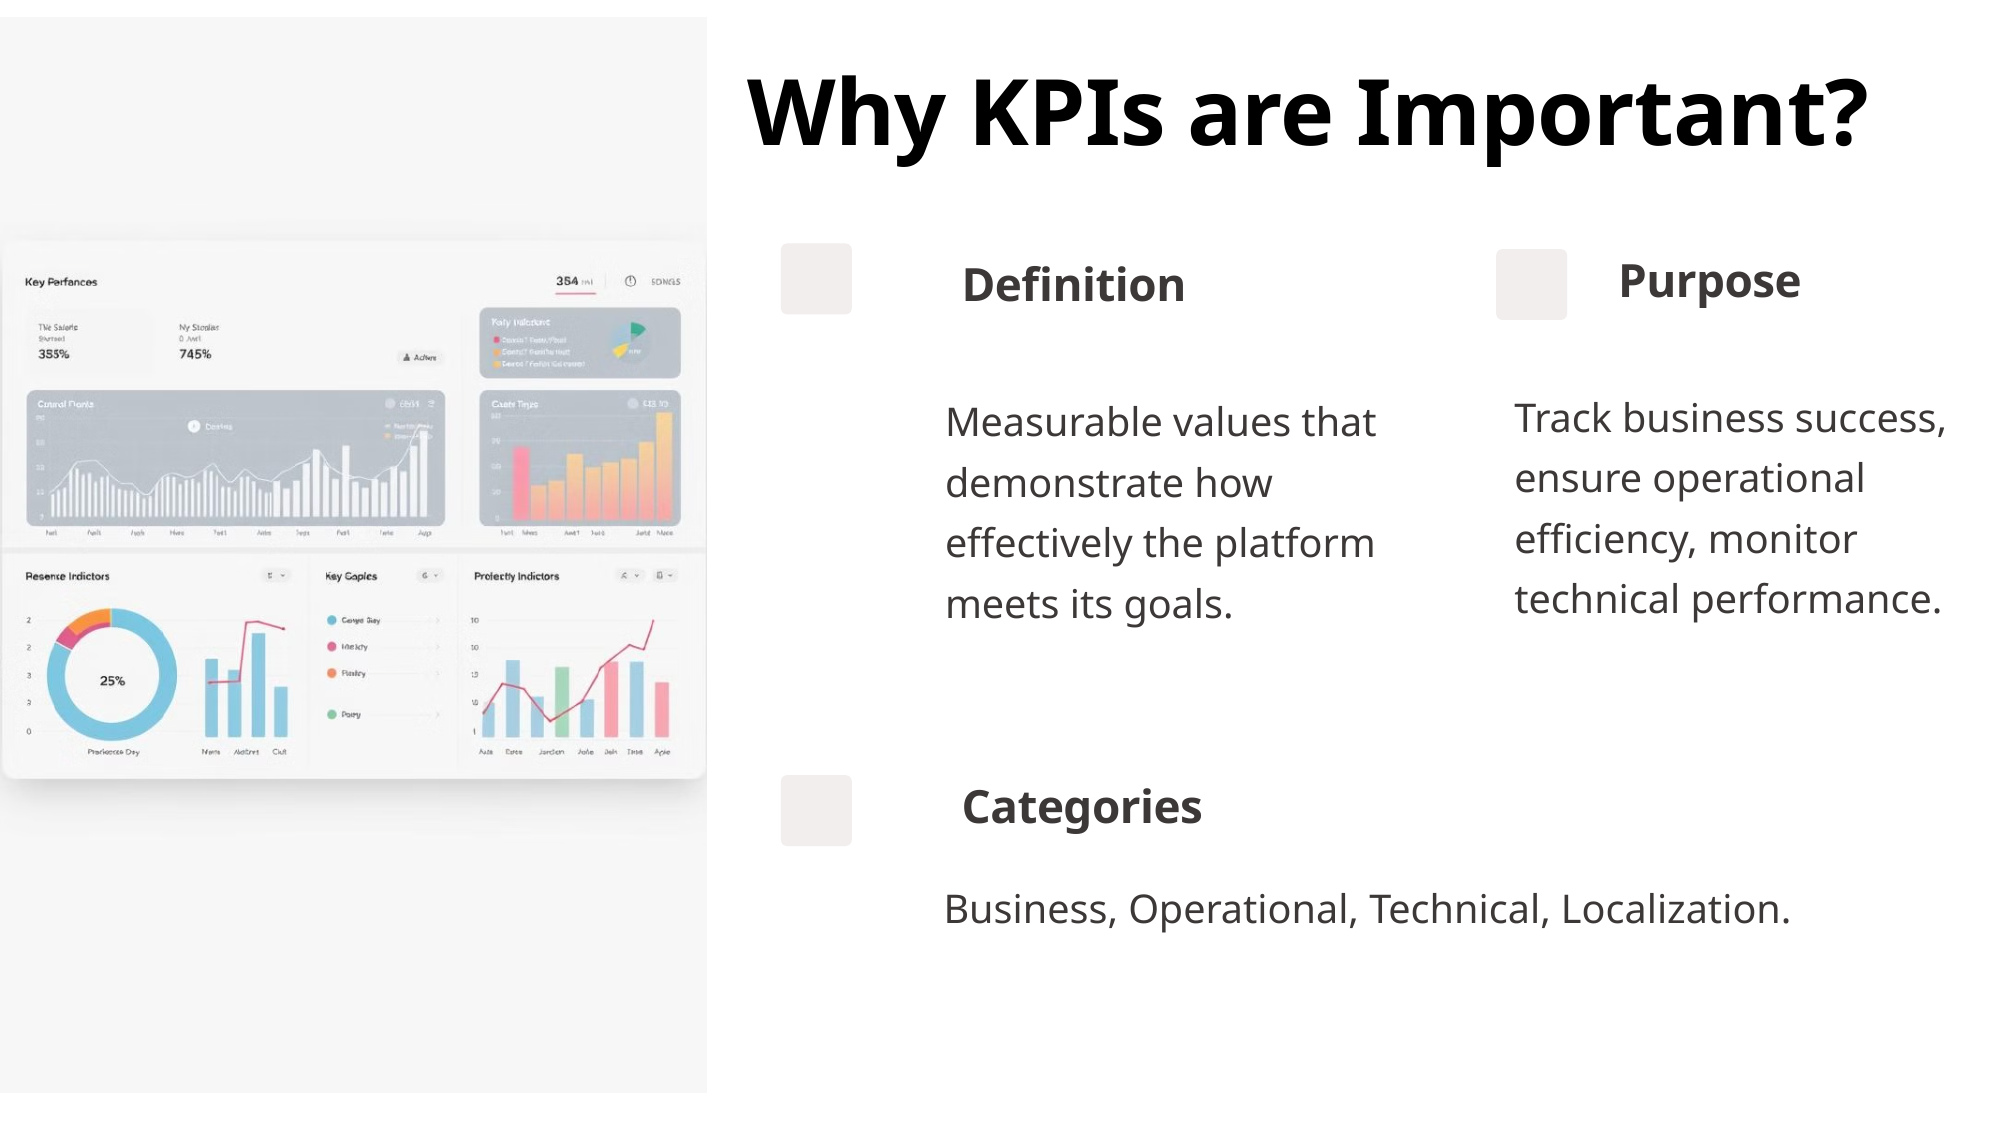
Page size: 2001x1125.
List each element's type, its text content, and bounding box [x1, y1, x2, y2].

text_box Business, Operational, Technical, Localization. [943, 871, 1748, 933]
text_box Definition [961, 253, 1422, 311]
picture [0, 17, 707, 1093]
text_box Track business success, ensure operational efficiency, monitor technical performance. [1514, 379, 1992, 623]
text_box Categories [961, 775, 1422, 833]
text_box Why KPIs are Important? [747, 48, 1940, 164]
text_box [780, 775, 852, 847]
text_box [1496, 249, 1568, 320]
text_box [780, 243, 852, 315]
text_box Measurable values that demonstrate how effectively the platform meets its goals. [945, 384, 1422, 628]
text_box Purpose [1618, 249, 2000, 307]
